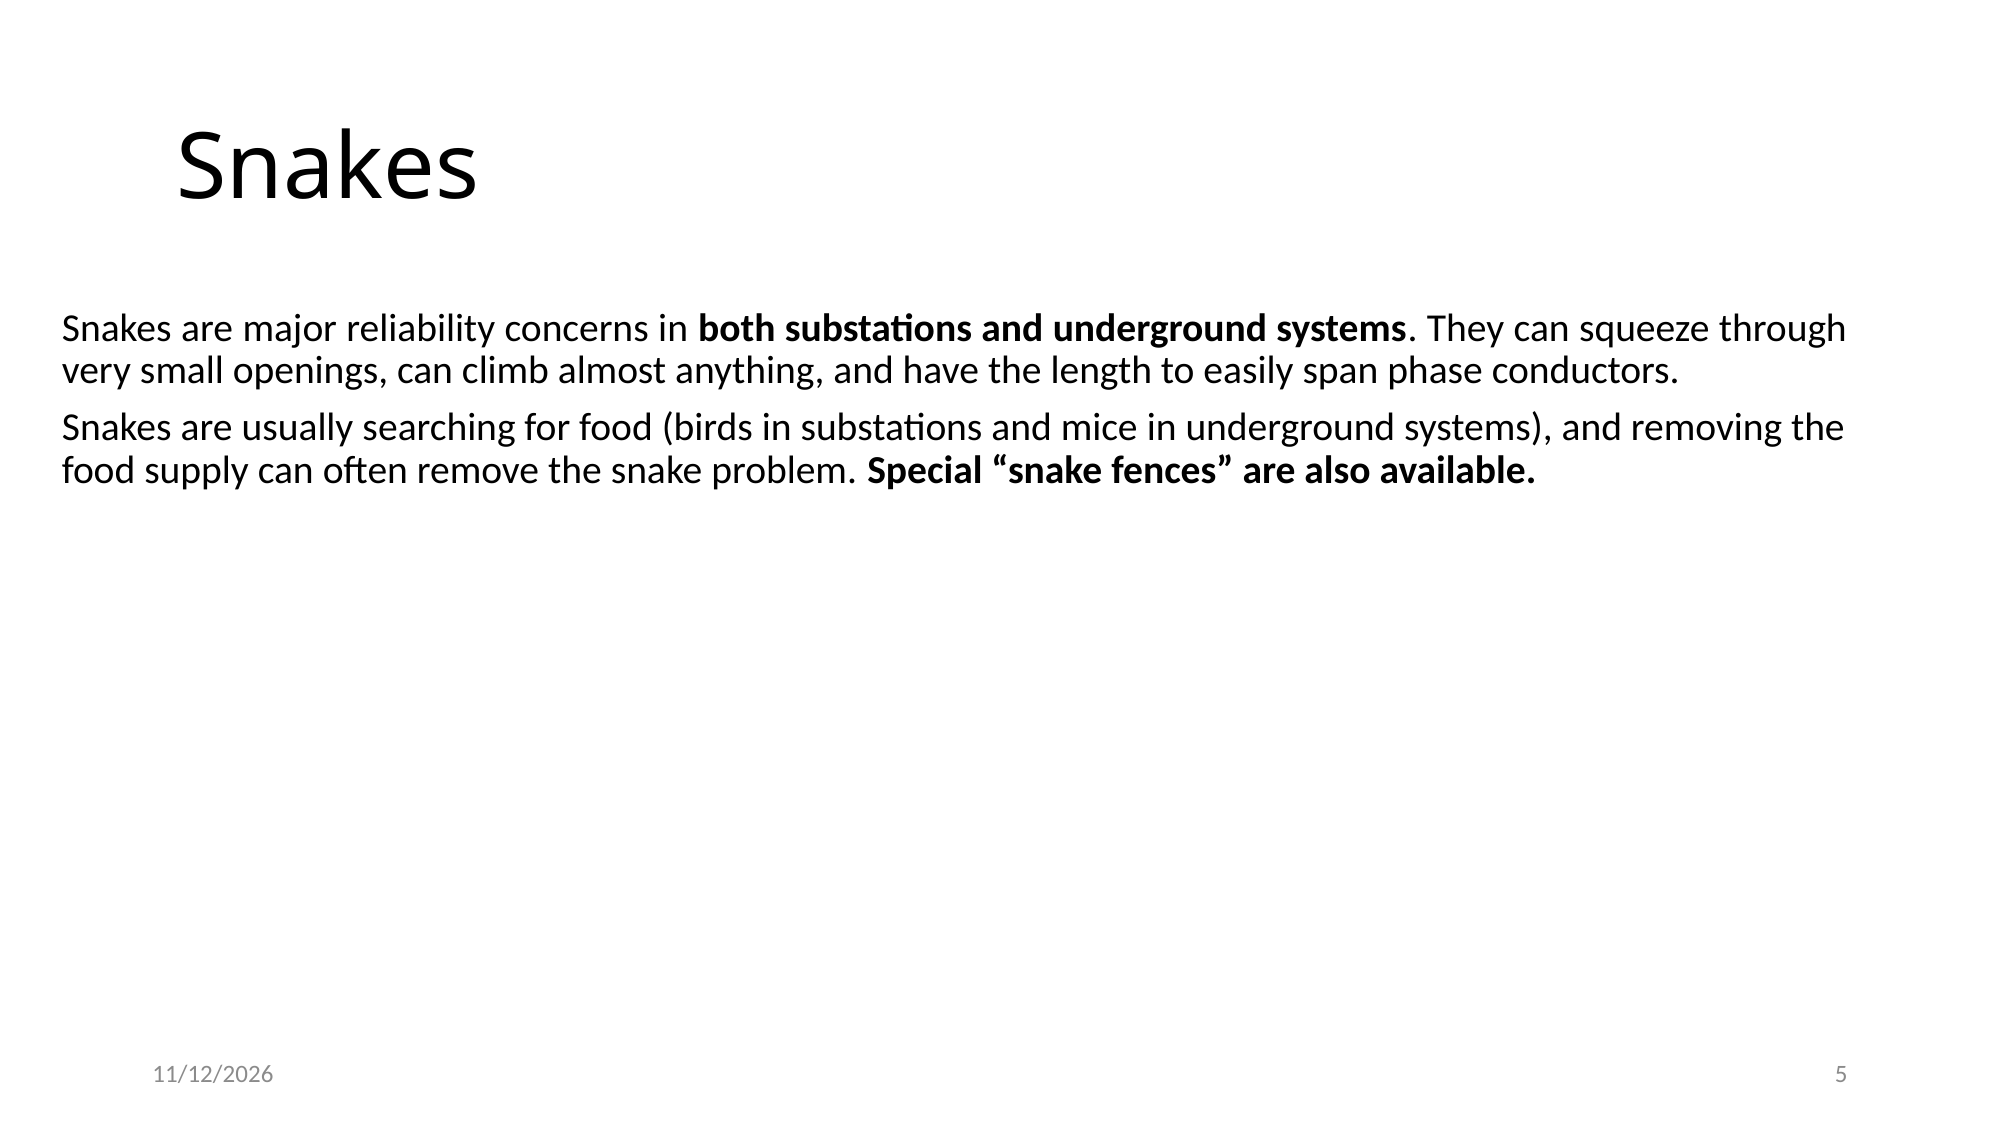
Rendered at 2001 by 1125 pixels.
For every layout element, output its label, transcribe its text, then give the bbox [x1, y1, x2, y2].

title Snakes [137, 59, 1863, 278]
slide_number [137, 1042, 588, 1103]
list Snakes are major reliability concerns in both substations and underground systems. They can squeeze through very small openings, can climb almost anything, and have the length to easily span phase conductors. Snakes are usually searching for food (birds in substations and mice in underground systems), and removing the food supply can often remove the snake problem. Special “snake fences” are also available. [46, 299, 1863, 538]
slide_number 5 [1412, 1042, 1863, 1103]
